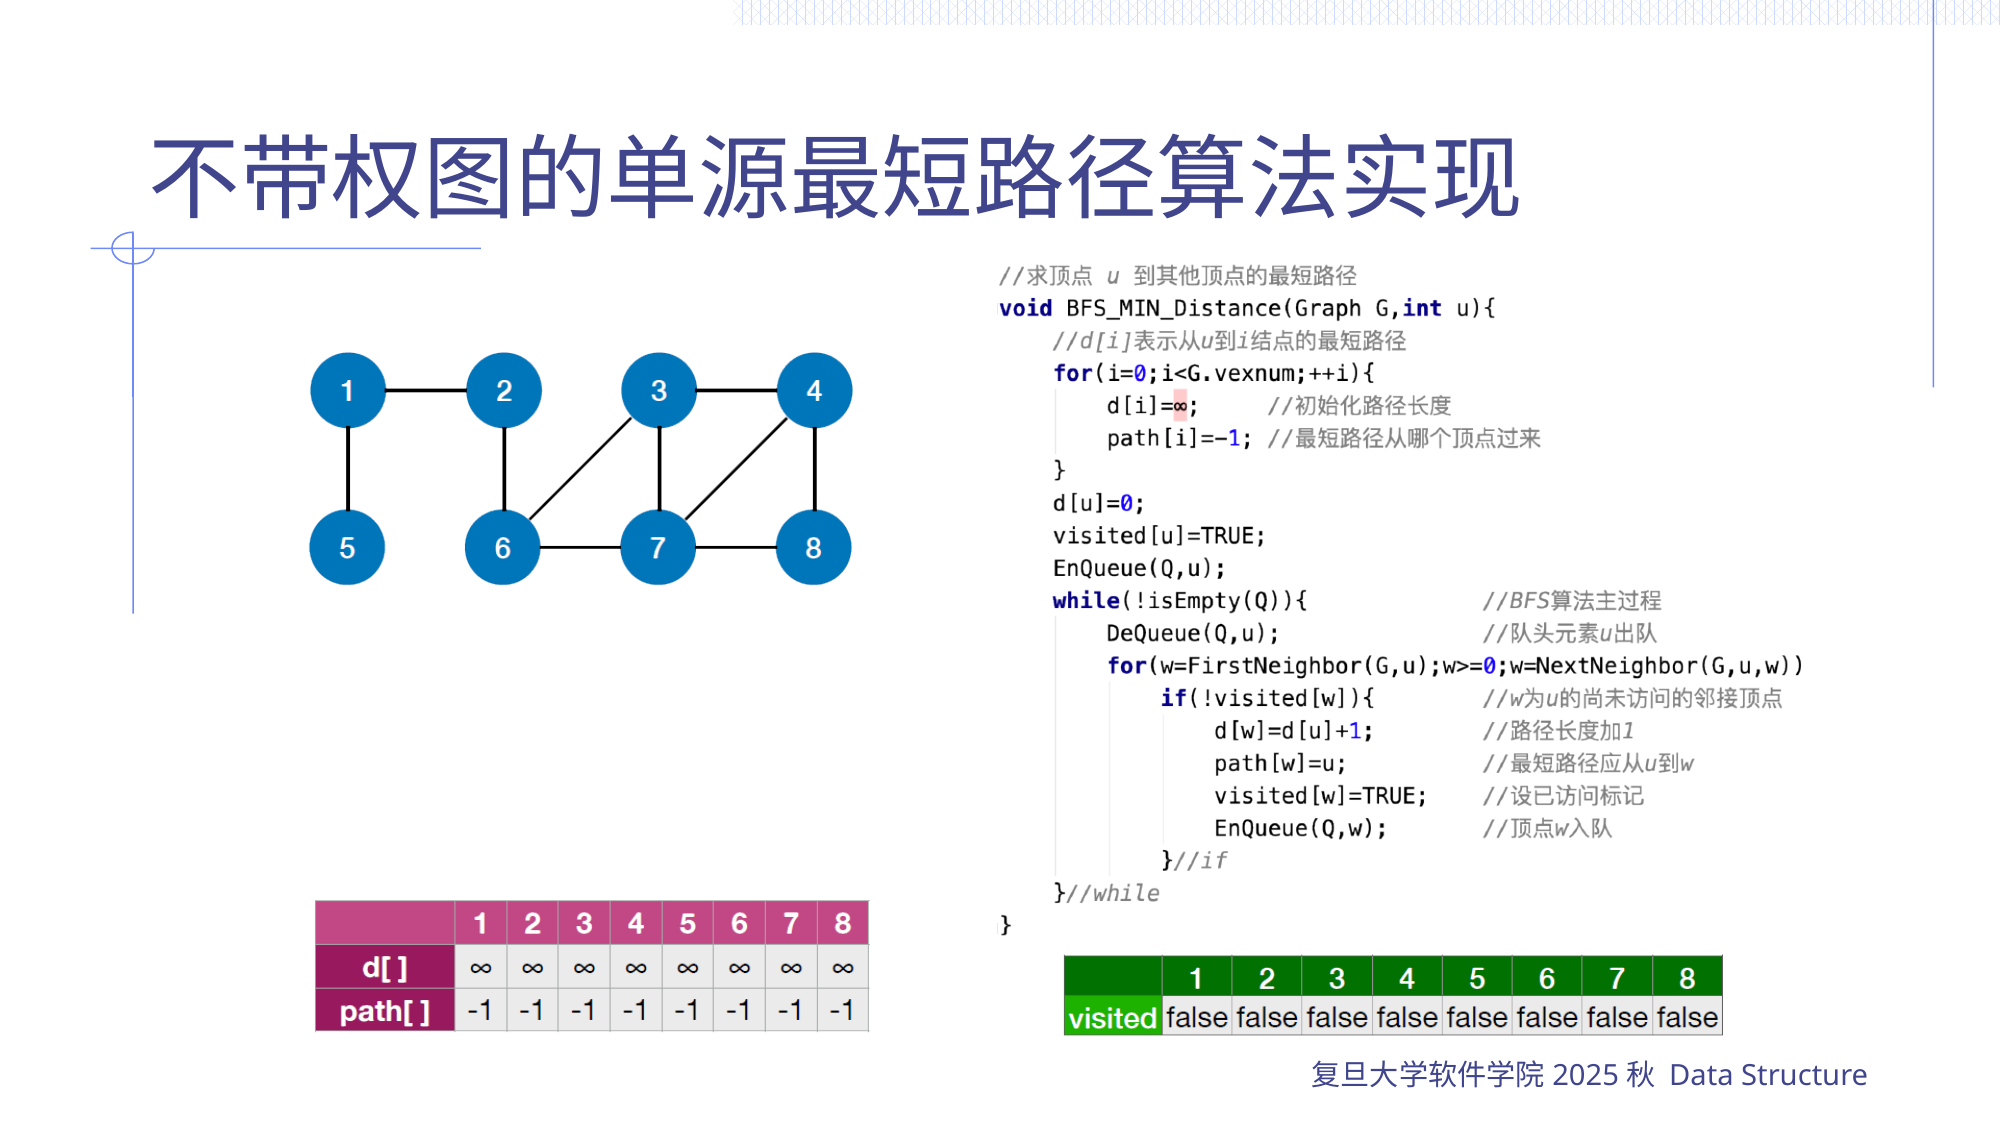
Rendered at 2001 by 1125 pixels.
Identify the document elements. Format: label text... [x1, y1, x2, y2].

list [244, 255, 1823, 1045]
title 不带权图的单源最短路径算法实现 [133, 50, 1834, 238]
